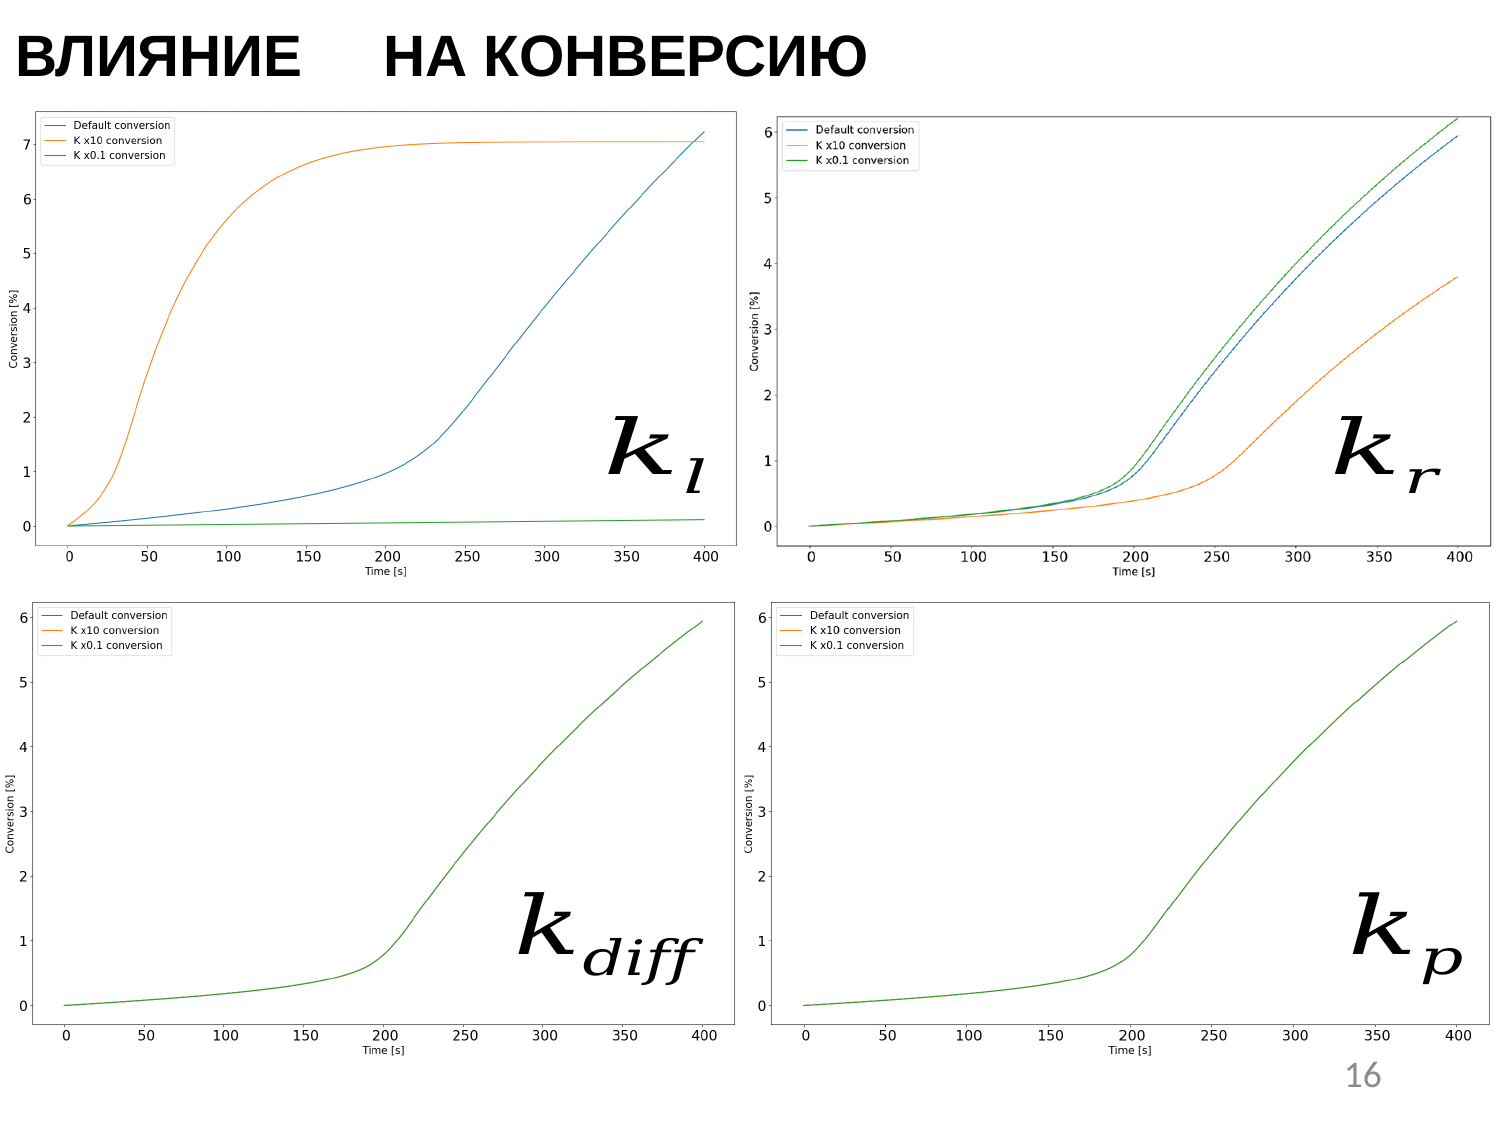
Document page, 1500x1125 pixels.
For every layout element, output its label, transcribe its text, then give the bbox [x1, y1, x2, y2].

picture [2, 590, 743, 1056]
slide_number 16 [1059, 1056, 1397, 1103]
picture [0, 97, 1499, 580]
picture [744, 584, 1498, 1056]
